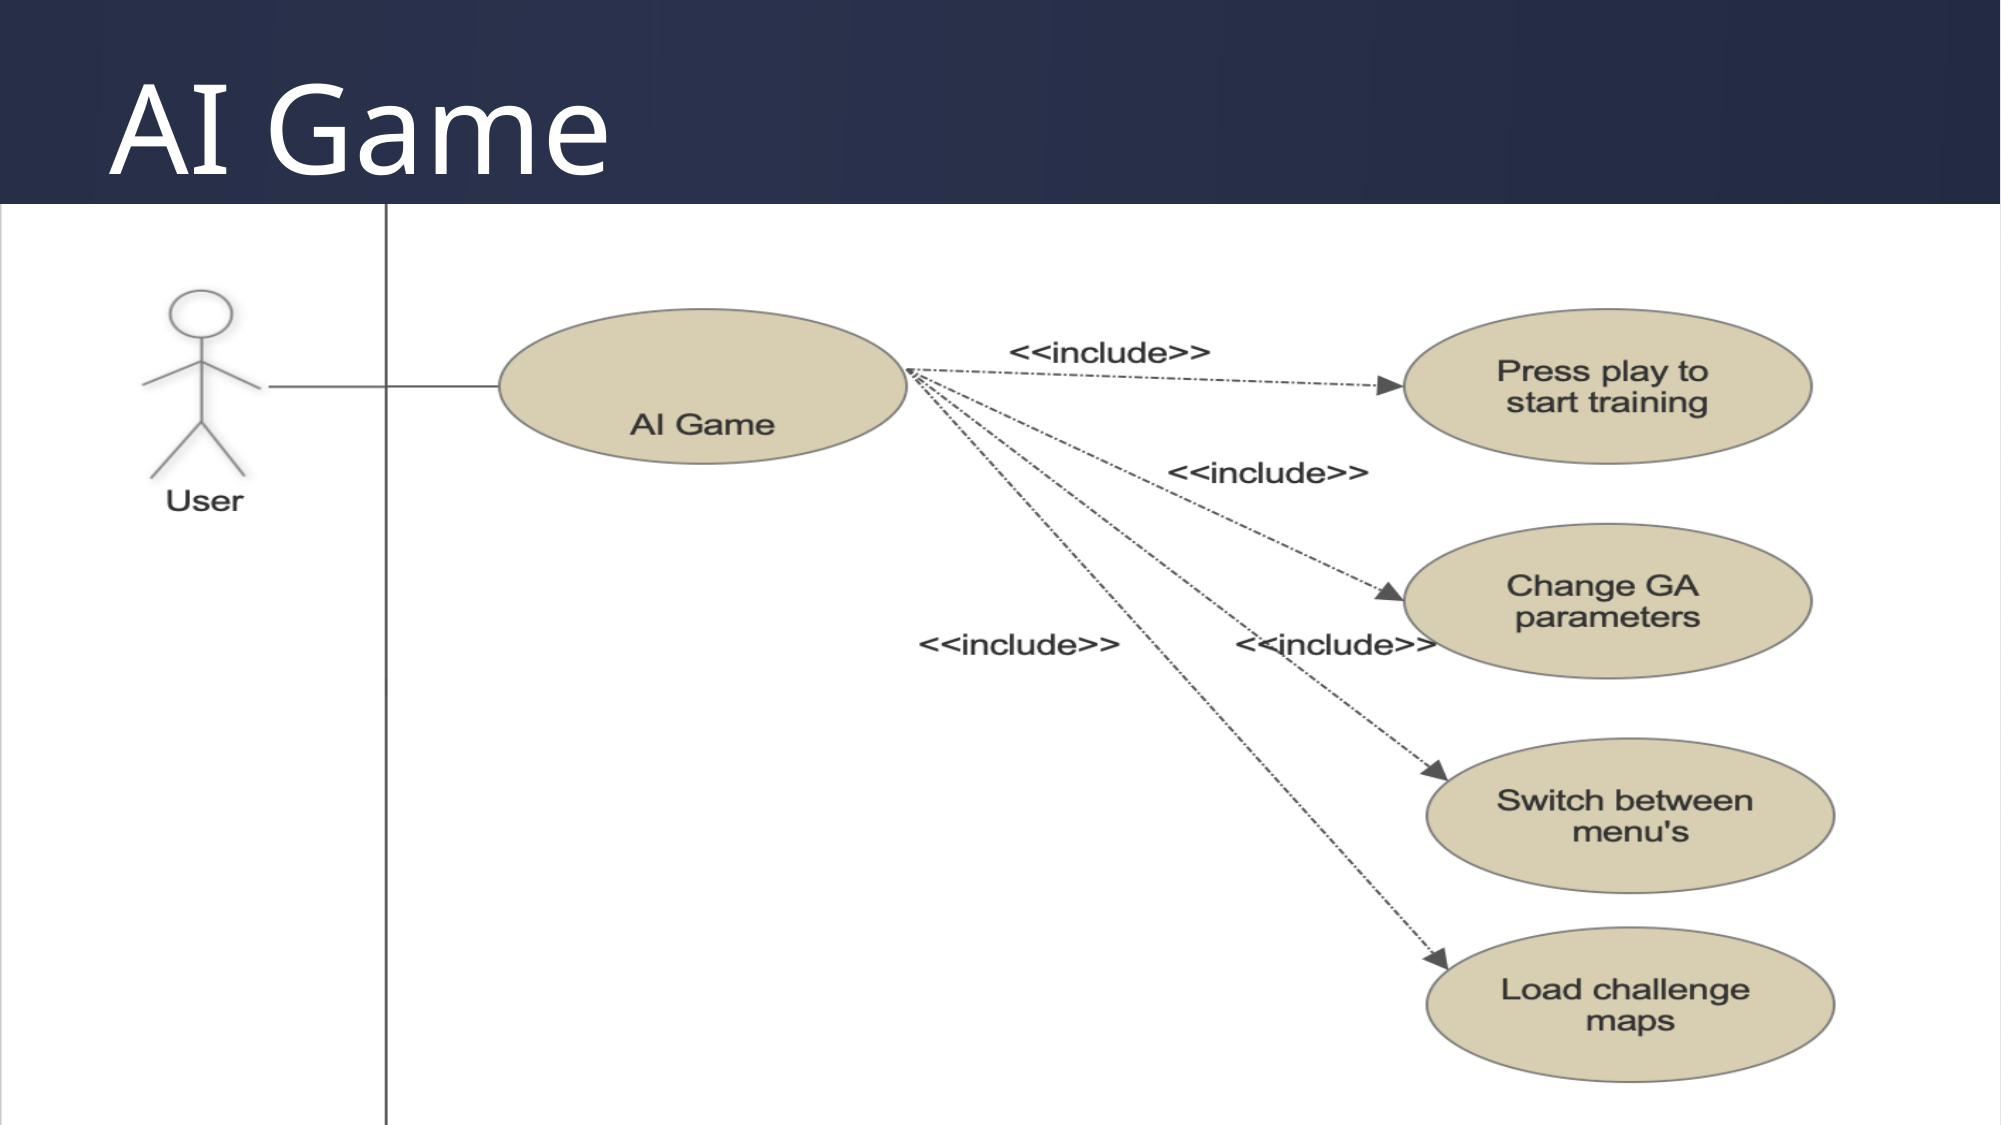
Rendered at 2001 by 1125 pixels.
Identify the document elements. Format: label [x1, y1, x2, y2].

list [0, 0, 2000, 204]
picture [0, 0, 2001, 1125]
